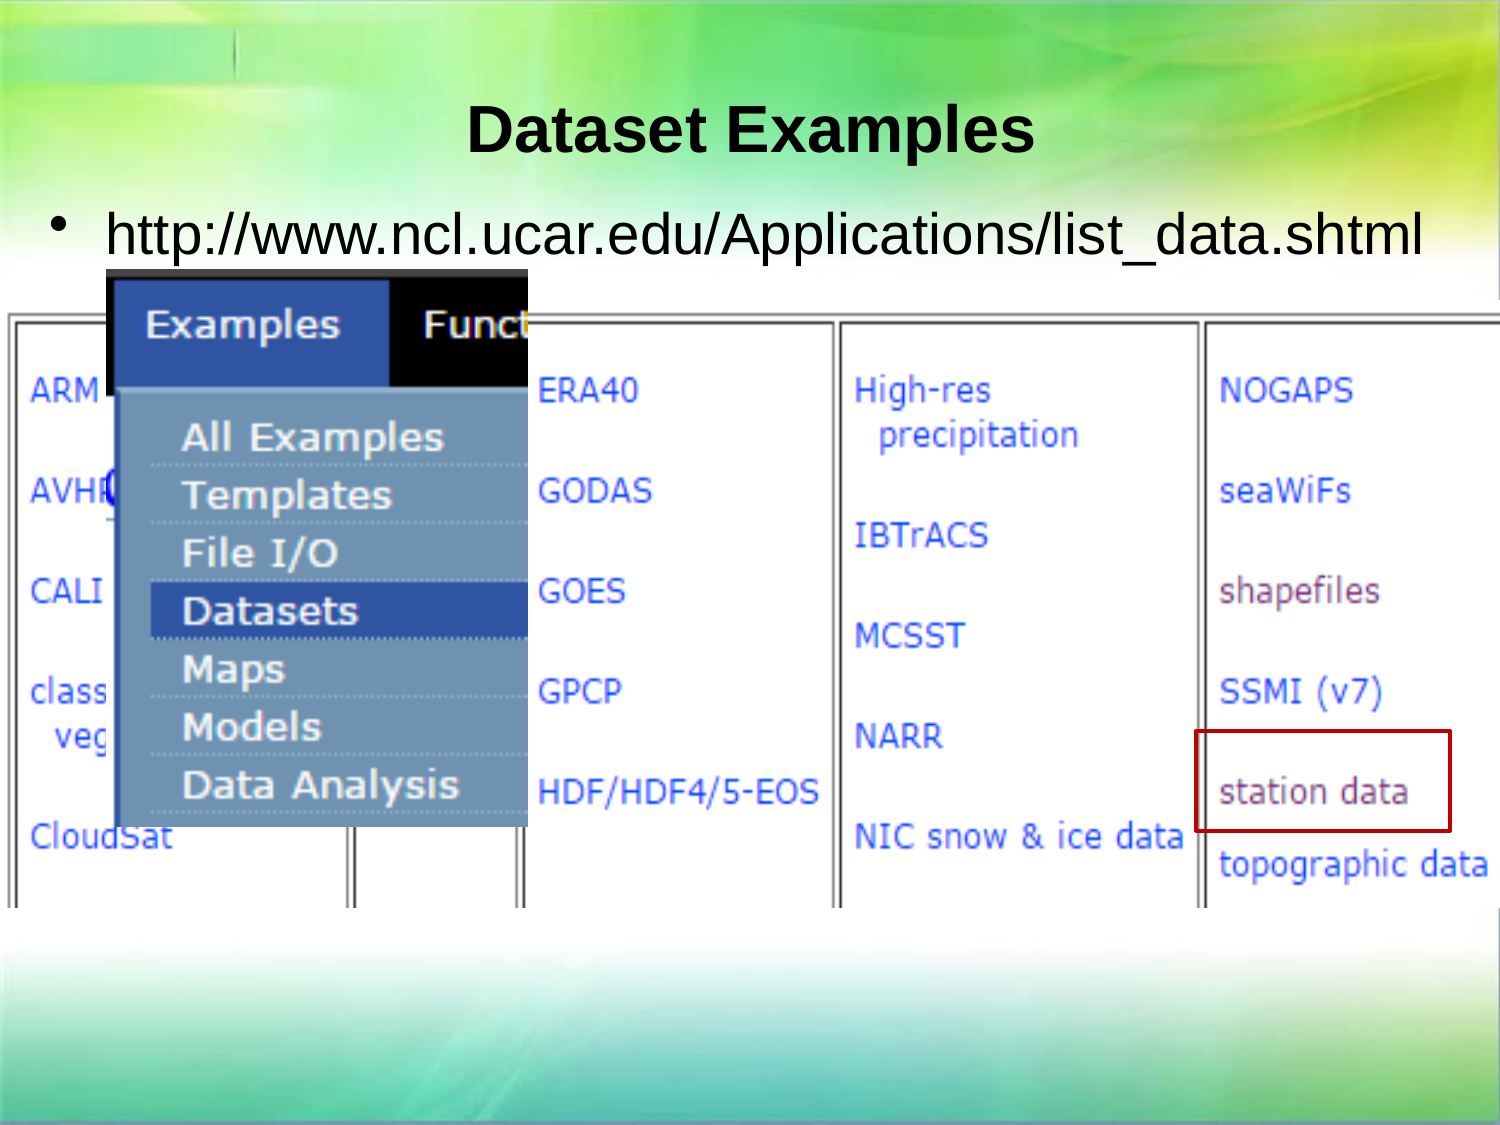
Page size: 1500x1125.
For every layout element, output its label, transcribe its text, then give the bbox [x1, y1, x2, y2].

title Dataset Examples [76, 65, 1428, 185]
picture [0, 0, 1500, 1125]
list http://www.ncl.ucar.edu/Applications/list_data.shtml [33, 188, 1458, 298]
